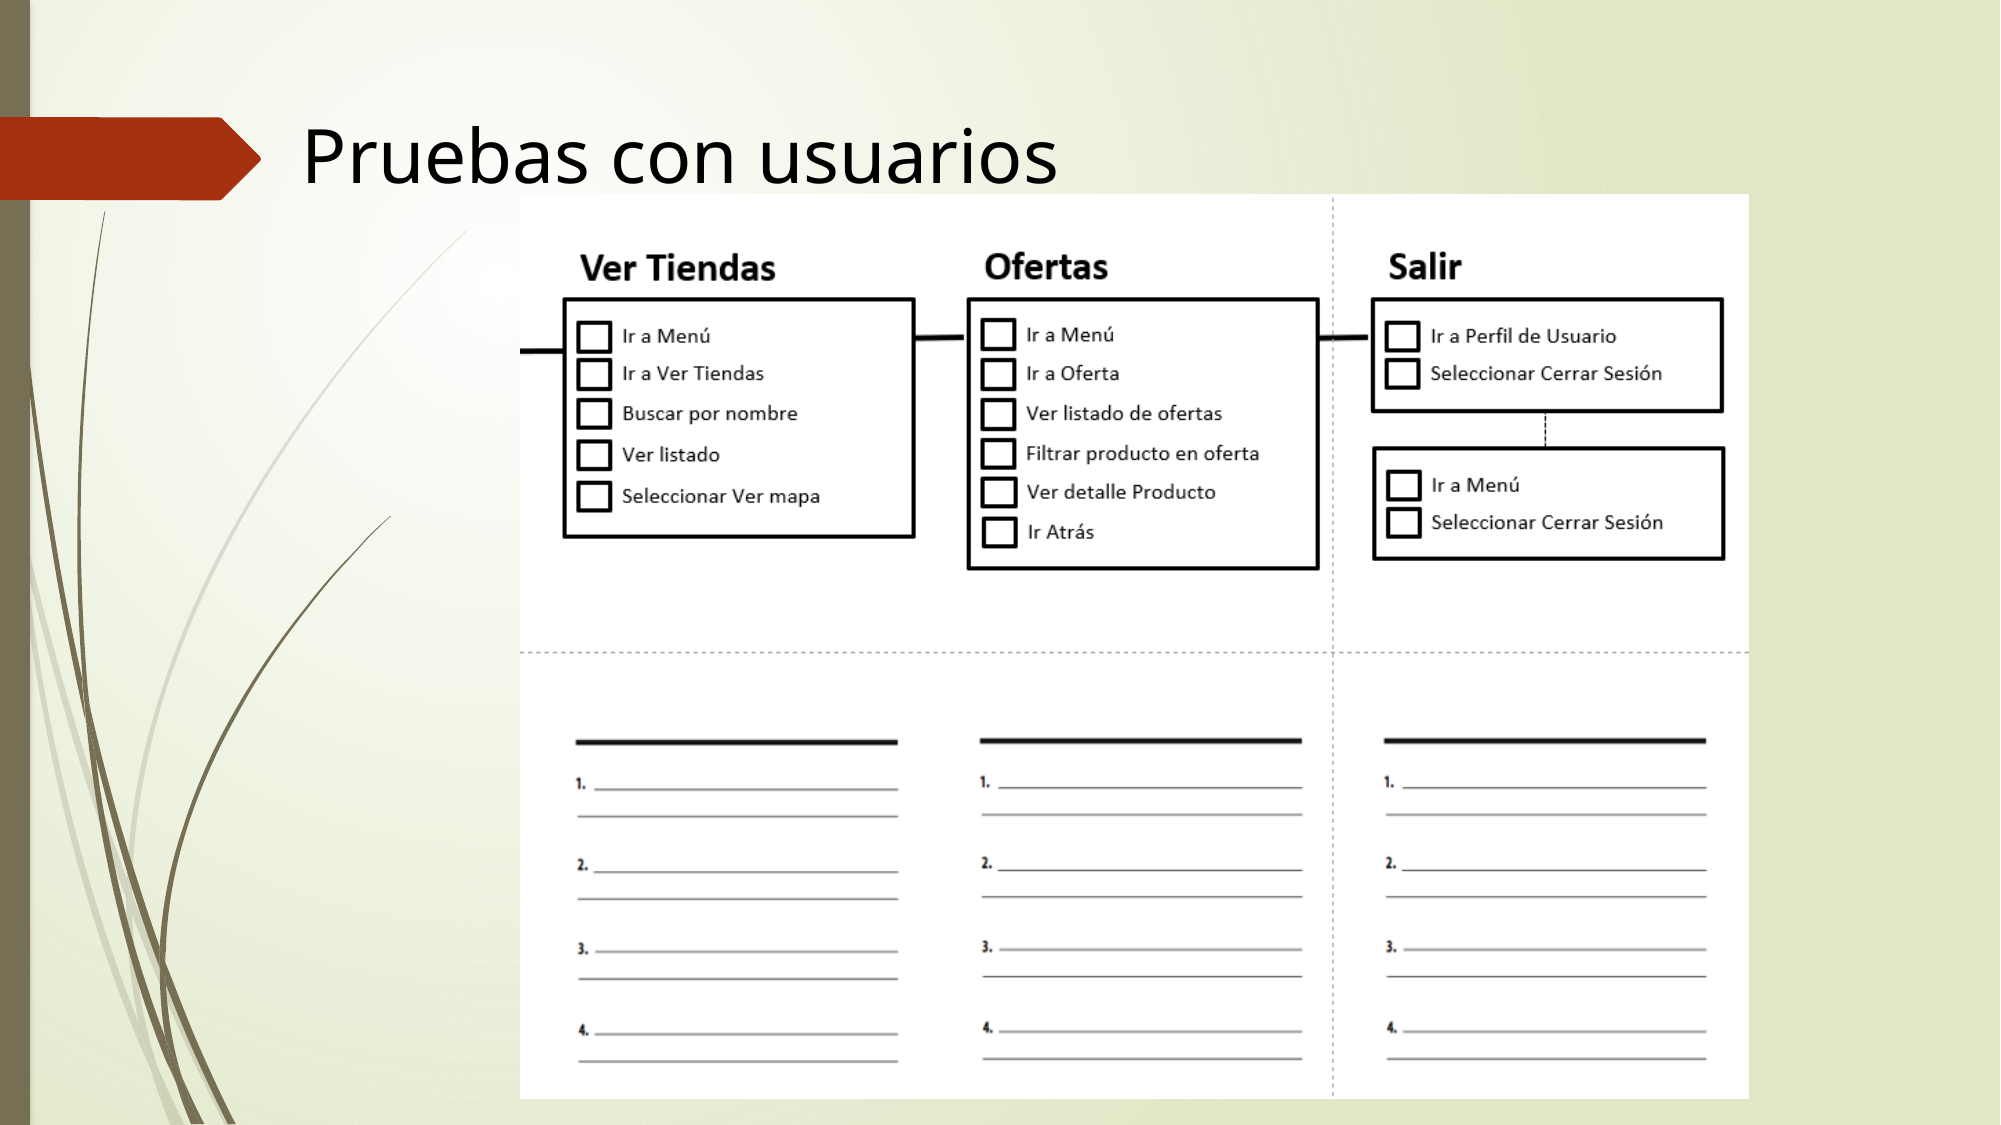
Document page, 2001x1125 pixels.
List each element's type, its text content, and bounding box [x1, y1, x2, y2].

text_box Pruebas con usuarios [286, 101, 1749, 216]
picture [520, 194, 1749, 1100]
